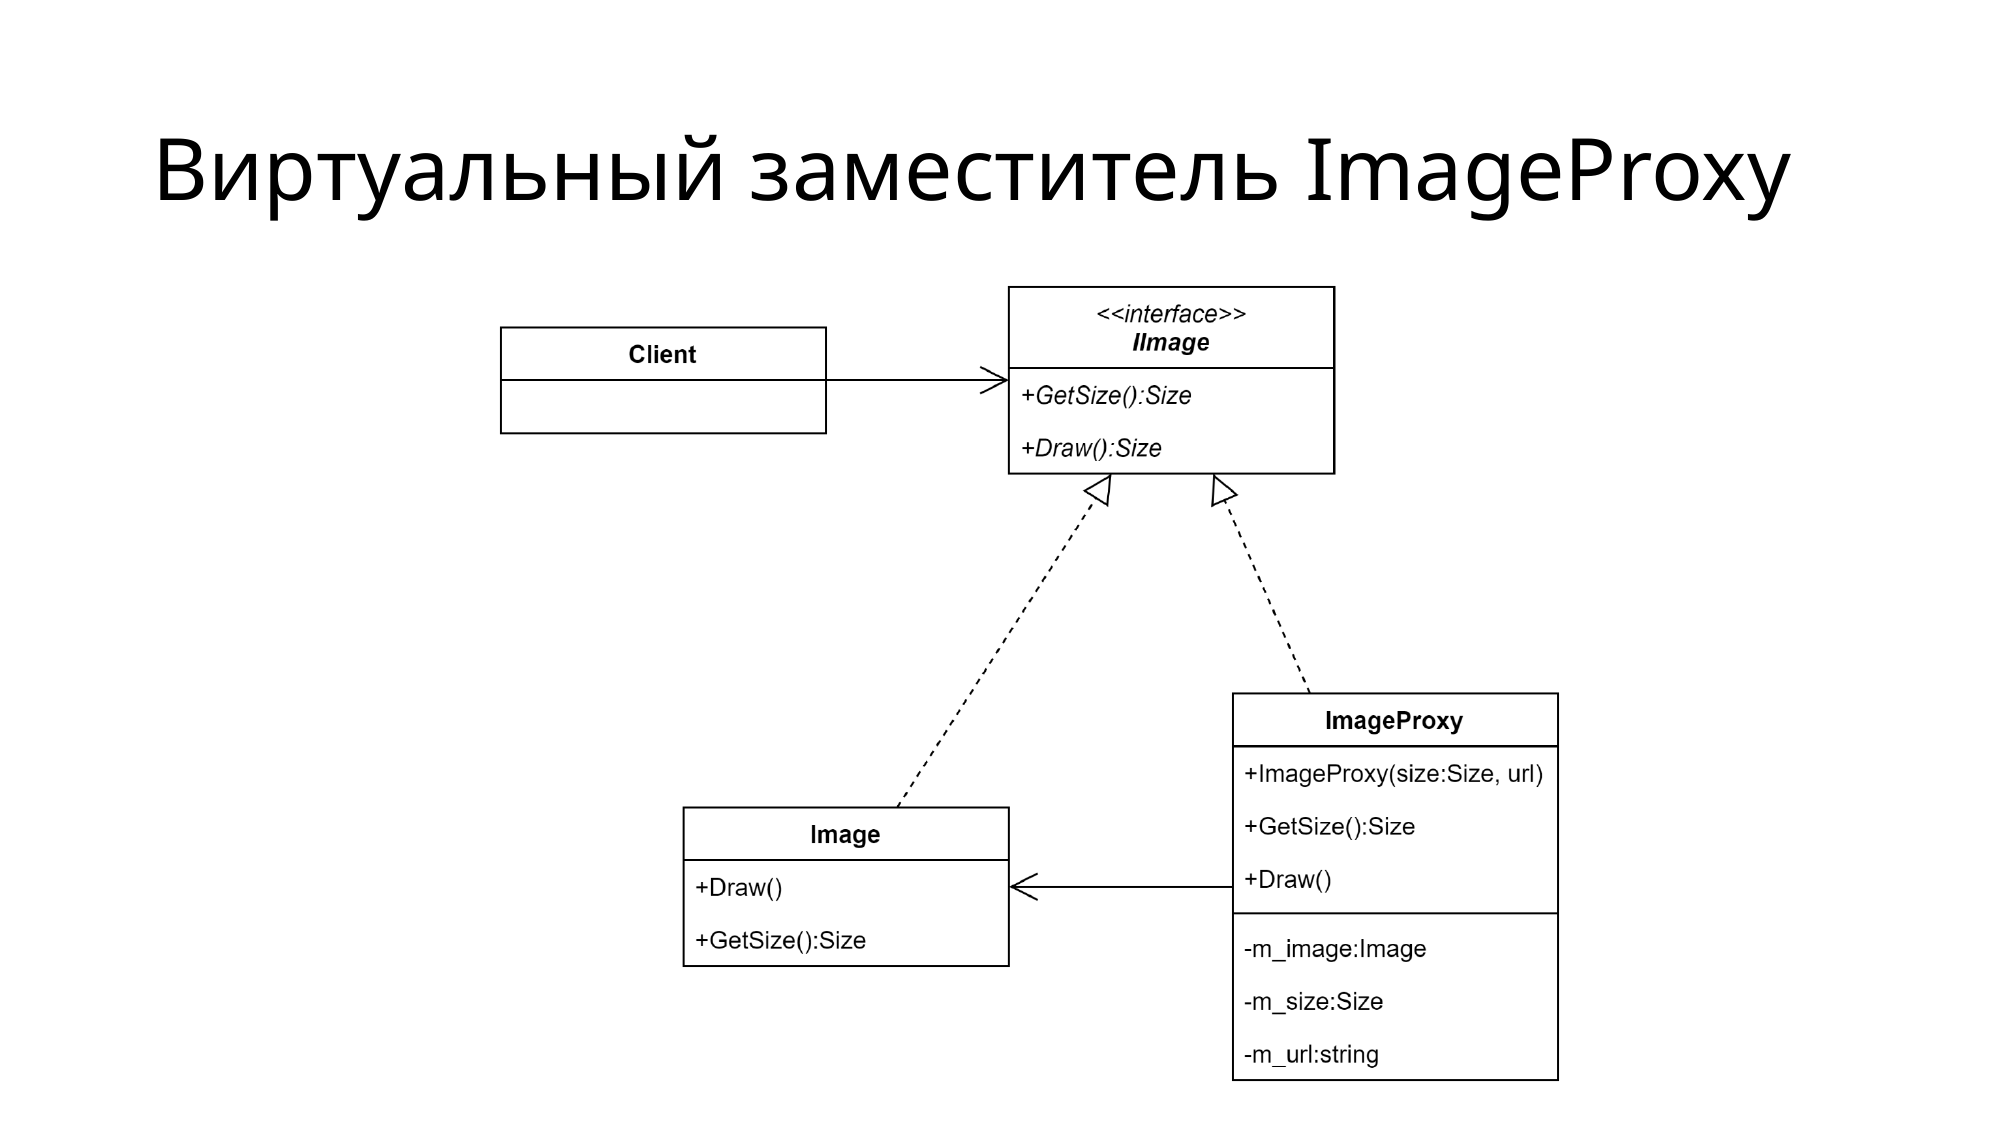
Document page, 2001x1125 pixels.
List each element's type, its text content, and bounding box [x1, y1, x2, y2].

picture [479, 265, 1579, 1107]
title Виртуальный заместитель ImageProxy [137, 59, 1863, 278]
